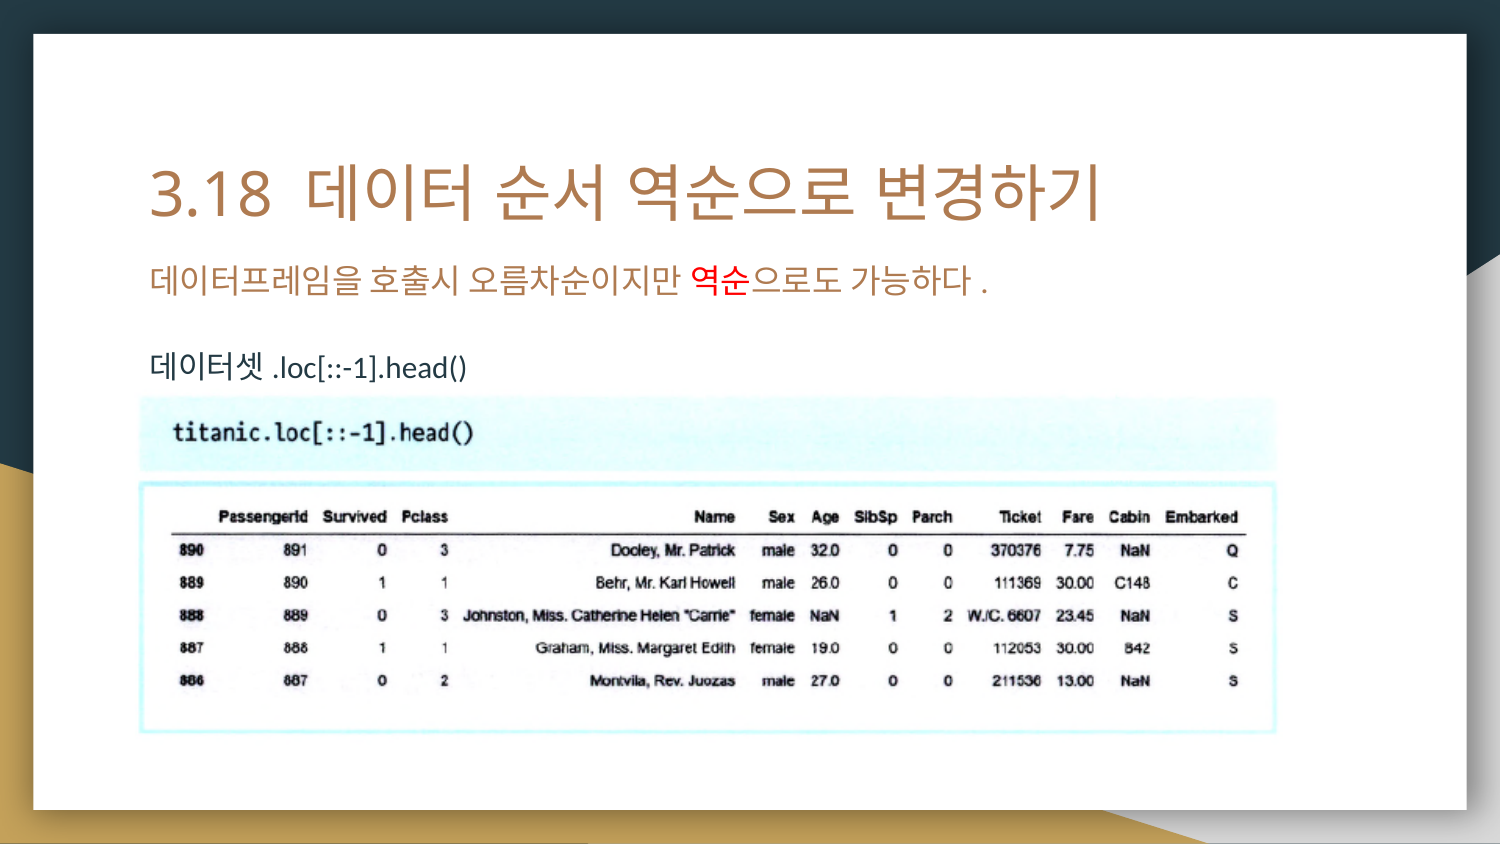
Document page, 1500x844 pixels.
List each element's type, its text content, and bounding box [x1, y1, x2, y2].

list 데이터셋.loc[::-1].head() [134, 326, 1366, 729]
list 데이터프레임을 호출시 오름차순이지만 역순으로도 가능하다. [134, 239, 1175, 327]
picture [134, 388, 1284, 746]
title 3.18 데이터 순서 역순으로 변경하기 [134, 138, 1366, 296]
